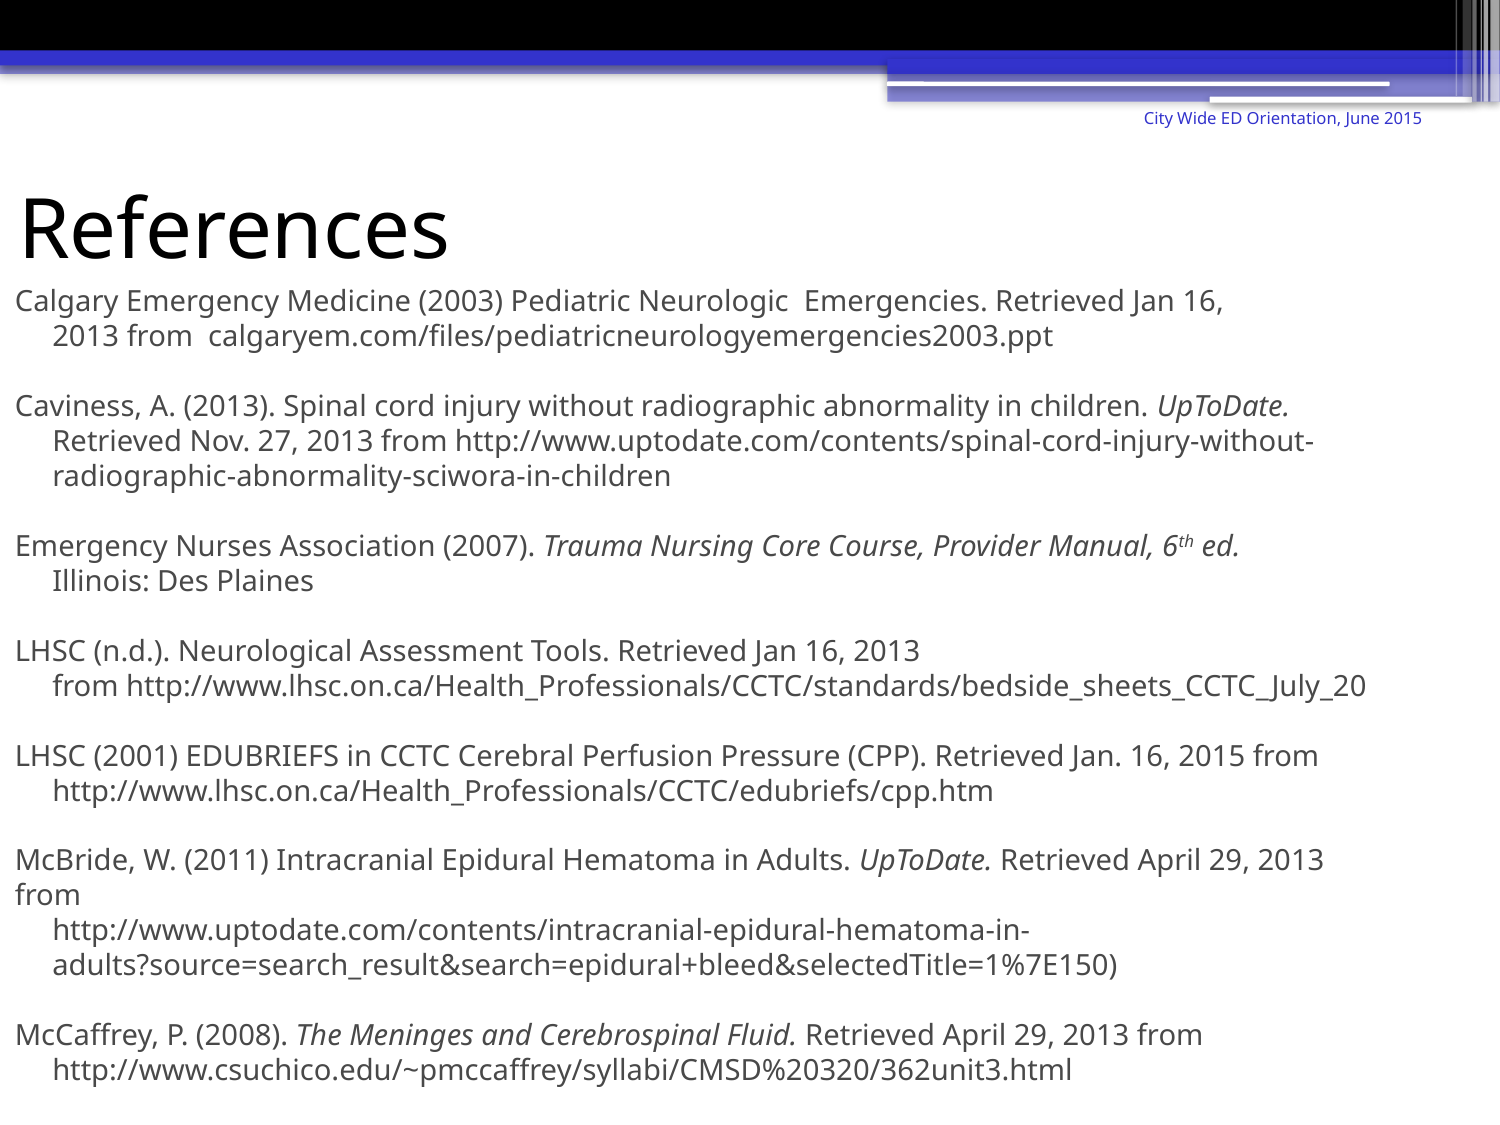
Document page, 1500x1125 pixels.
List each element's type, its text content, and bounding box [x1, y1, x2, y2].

text_box Calgary Emergency Medicine (2003) Pediatric Neurologic Emergencies. Retrieved Jan 16, 2013 from calgaryem.com/files/pediatricneurologyemergencies2003.ppt Caviness, A. (2013). Spinal cord injury without radiographic abnormality in children. UpToDate. Retrieved Nov. 27, 2013 from http://www.uptodate.com/contents/spinal-cord-injury-without- radiographic-abnormality-sciwora-in-children Emergency Nurses Association (2007). Trauma Nursing Core Course, Provider Manual, 6th ed. Illinois: Des Plaines LHSC (n.d.). Neurological Assessment Tools. Retrieved Jan 16, 2013 from http://www.lhsc.on.ca/Health_Professionals/CCTC/standards/bedside_sheets_CCTC_July_20 LHSC (2001) EDUBRIEFS in CCTC Cerebral Perfusion Pressure (CPP). Retrieved Jan. 16, 2015 from http://www.lhsc.on.ca/Health_Professionals/CCTC/edubriefs/cpp.htm McBride, W. (2011) Intracranial Epidural Hematoma in Adults. UpToDate. Retrieved April 29, 2013 from http://www.uptodate.com/contents/intracranial-epidural-hematoma-in- adults?source=search_result&search=epidural+bleed&selectedTitle=1%7E150) McCaffrey, P. (2008). The Meninges and Cerebrospinal Fluid. Retrieved April 29, 2013 from http://www.csuchico.edu/~pmccaffrey/syllabi/CMSD%20320/362unit3.html [0, 274, 1413, 1125]
footer City Wide ED Orientation, June 2015 [1062, 100, 1438, 176]
title References [3, 137, 1354, 274]
